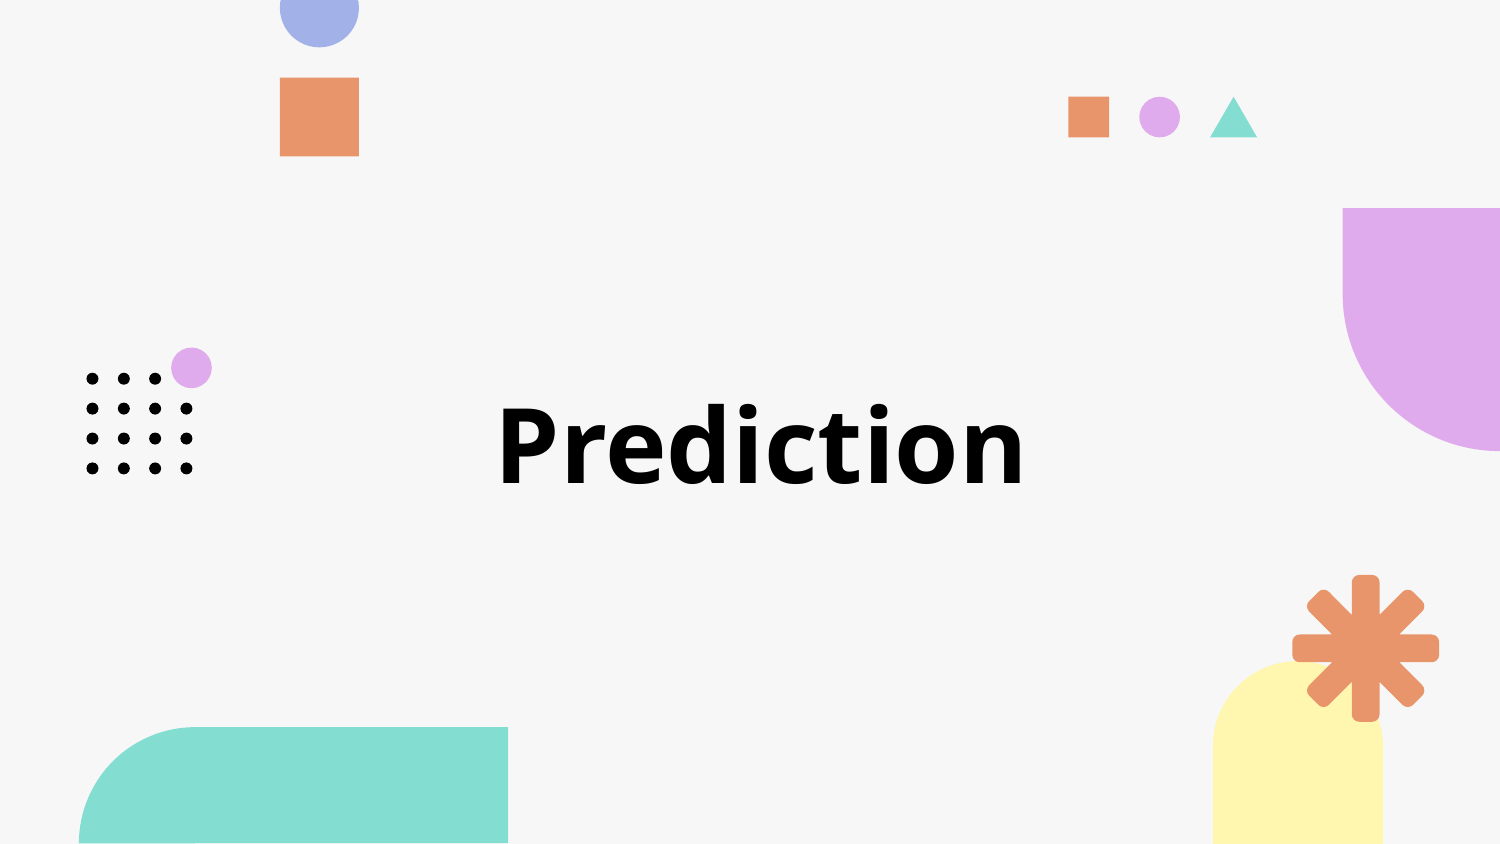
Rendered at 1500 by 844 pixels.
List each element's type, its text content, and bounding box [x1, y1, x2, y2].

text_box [1068, 96, 1258, 138]
text_box [171, 347, 212, 388]
title Prediction [352, 260, 1171, 520]
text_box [1212, 574, 1440, 844]
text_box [86, 372, 193, 475]
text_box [279, 0, 360, 157]
